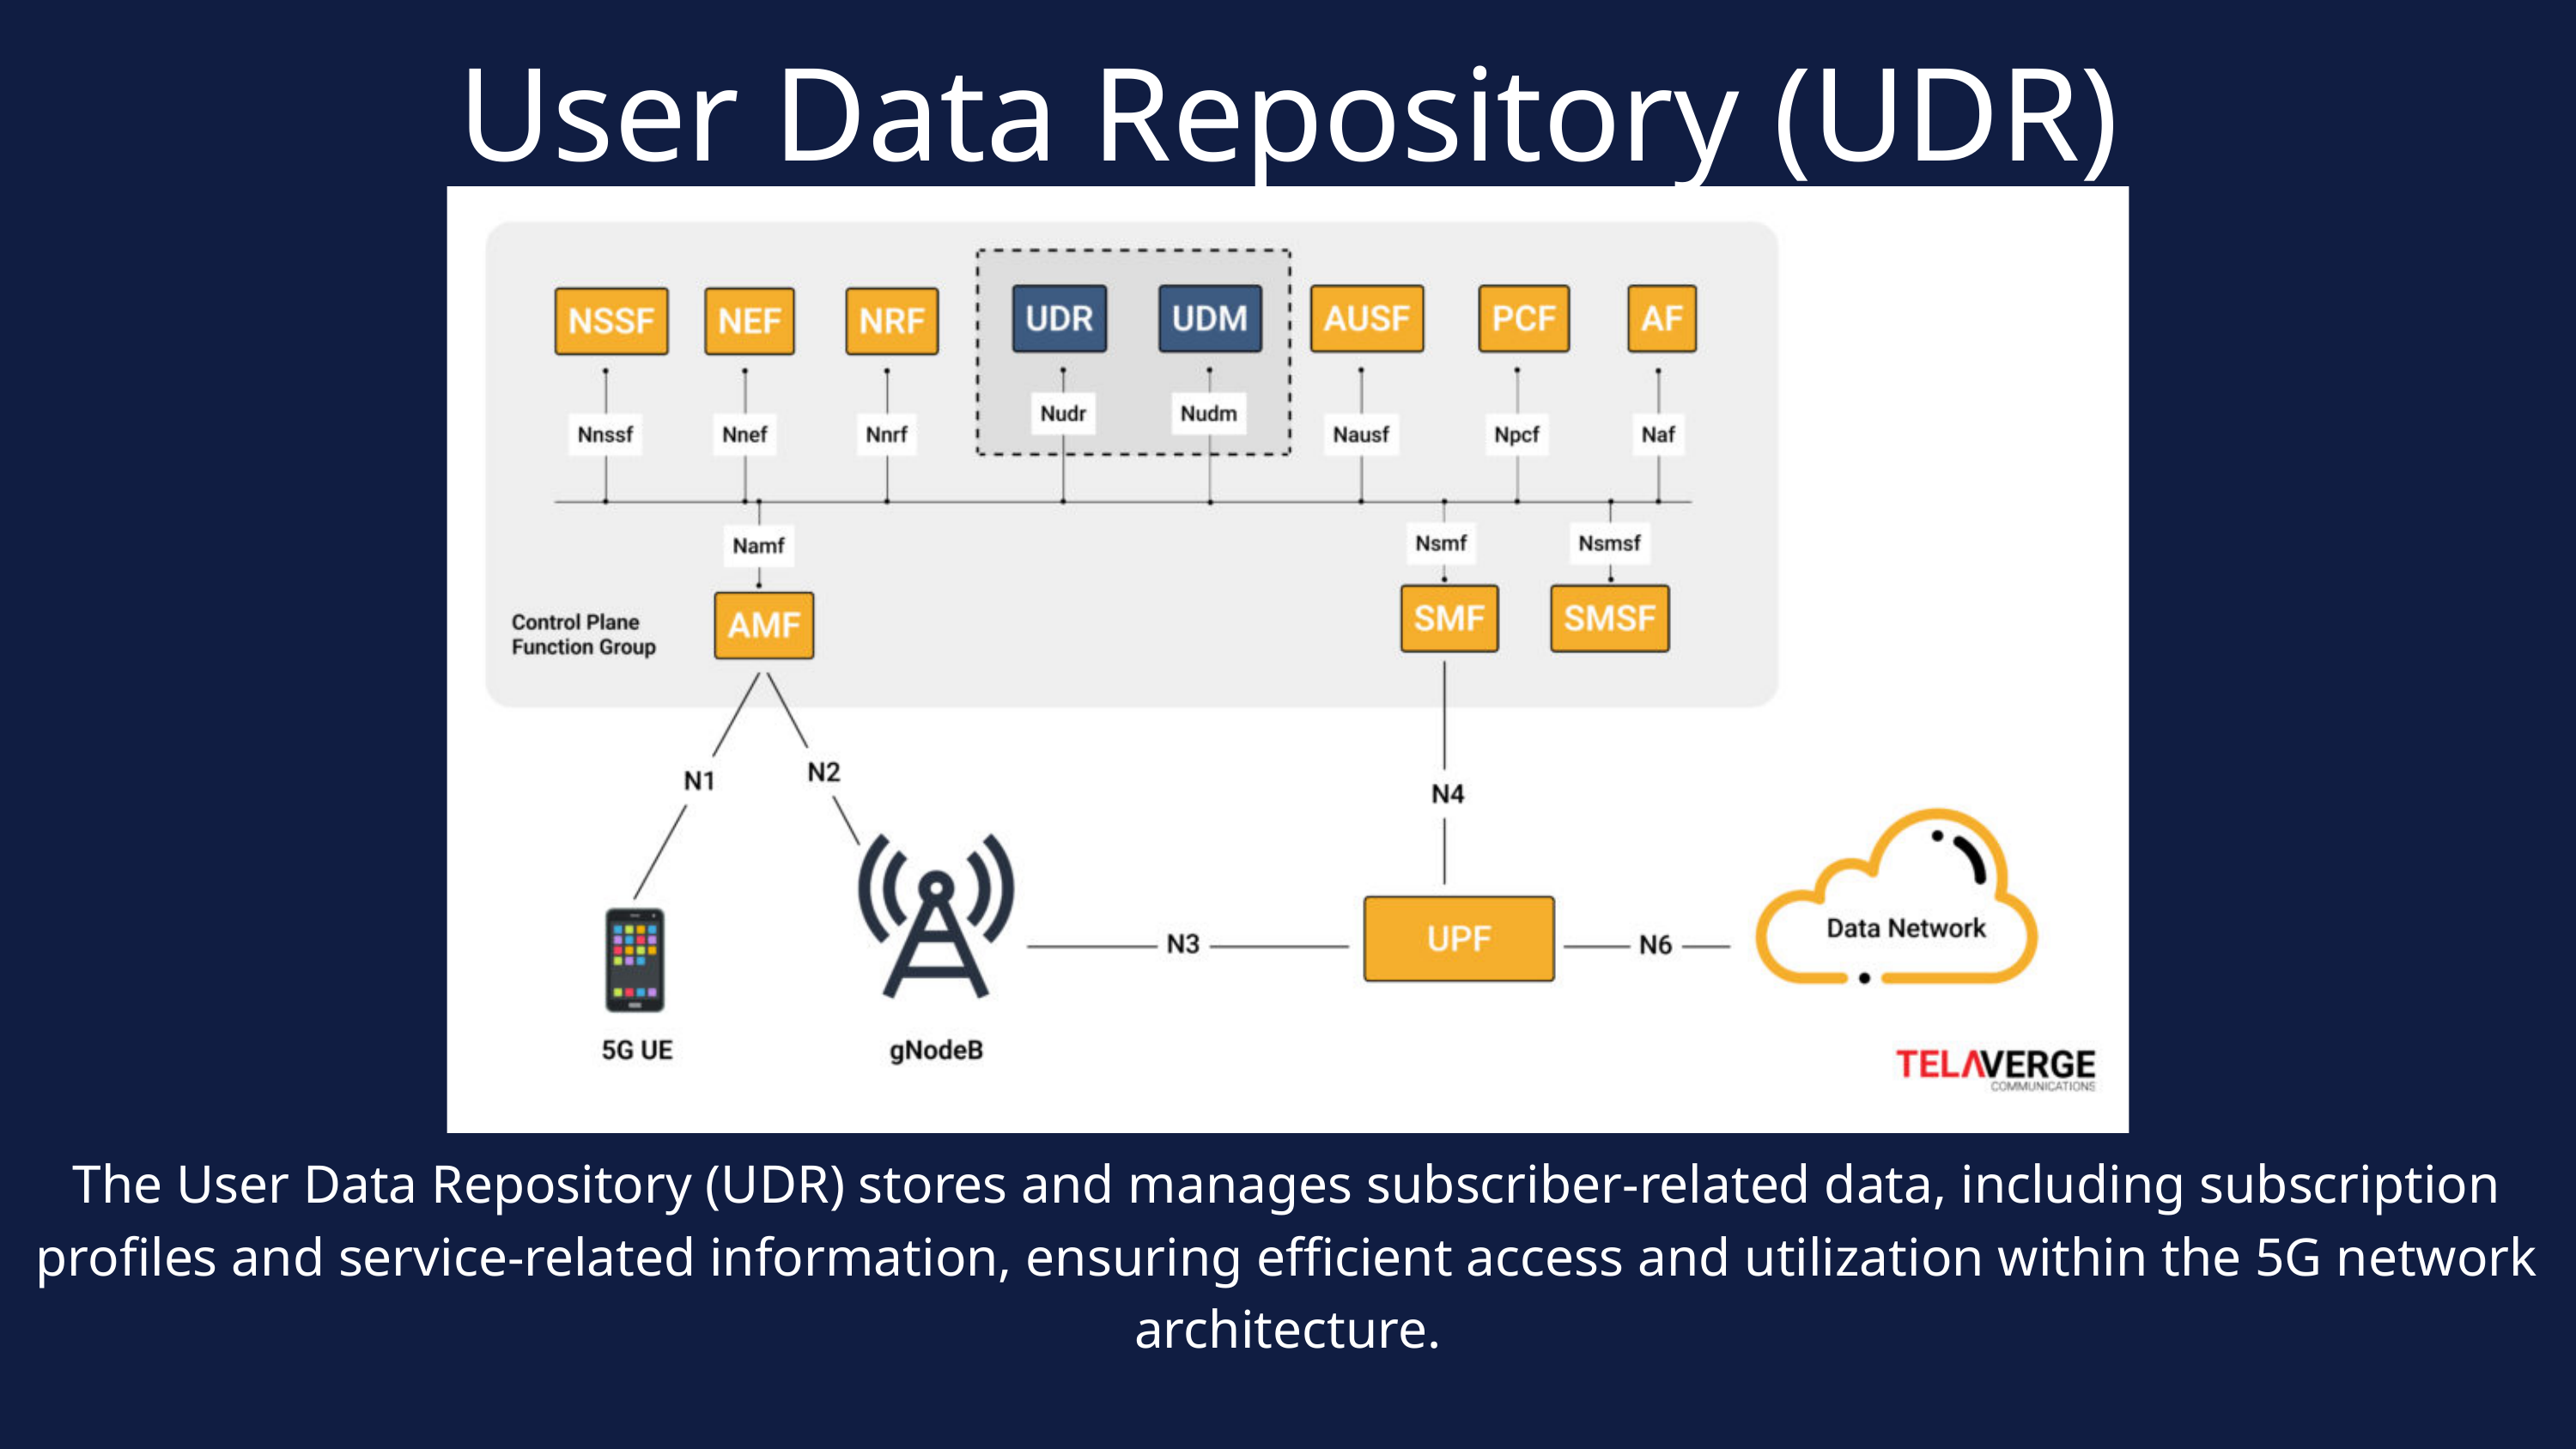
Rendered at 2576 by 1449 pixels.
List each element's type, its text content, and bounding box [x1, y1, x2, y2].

text_box User Data Repository (UDR) [418, 6, 2193, 187]
text_box [447, 187, 2129, 1133]
text_box The User Data Repository (UDR) stores and manages subscriber-related data, including subscription profiles and service-related information, ensuring efficient access and utilization within the 5G network architecture. [0, 1141, 2576, 1359]
